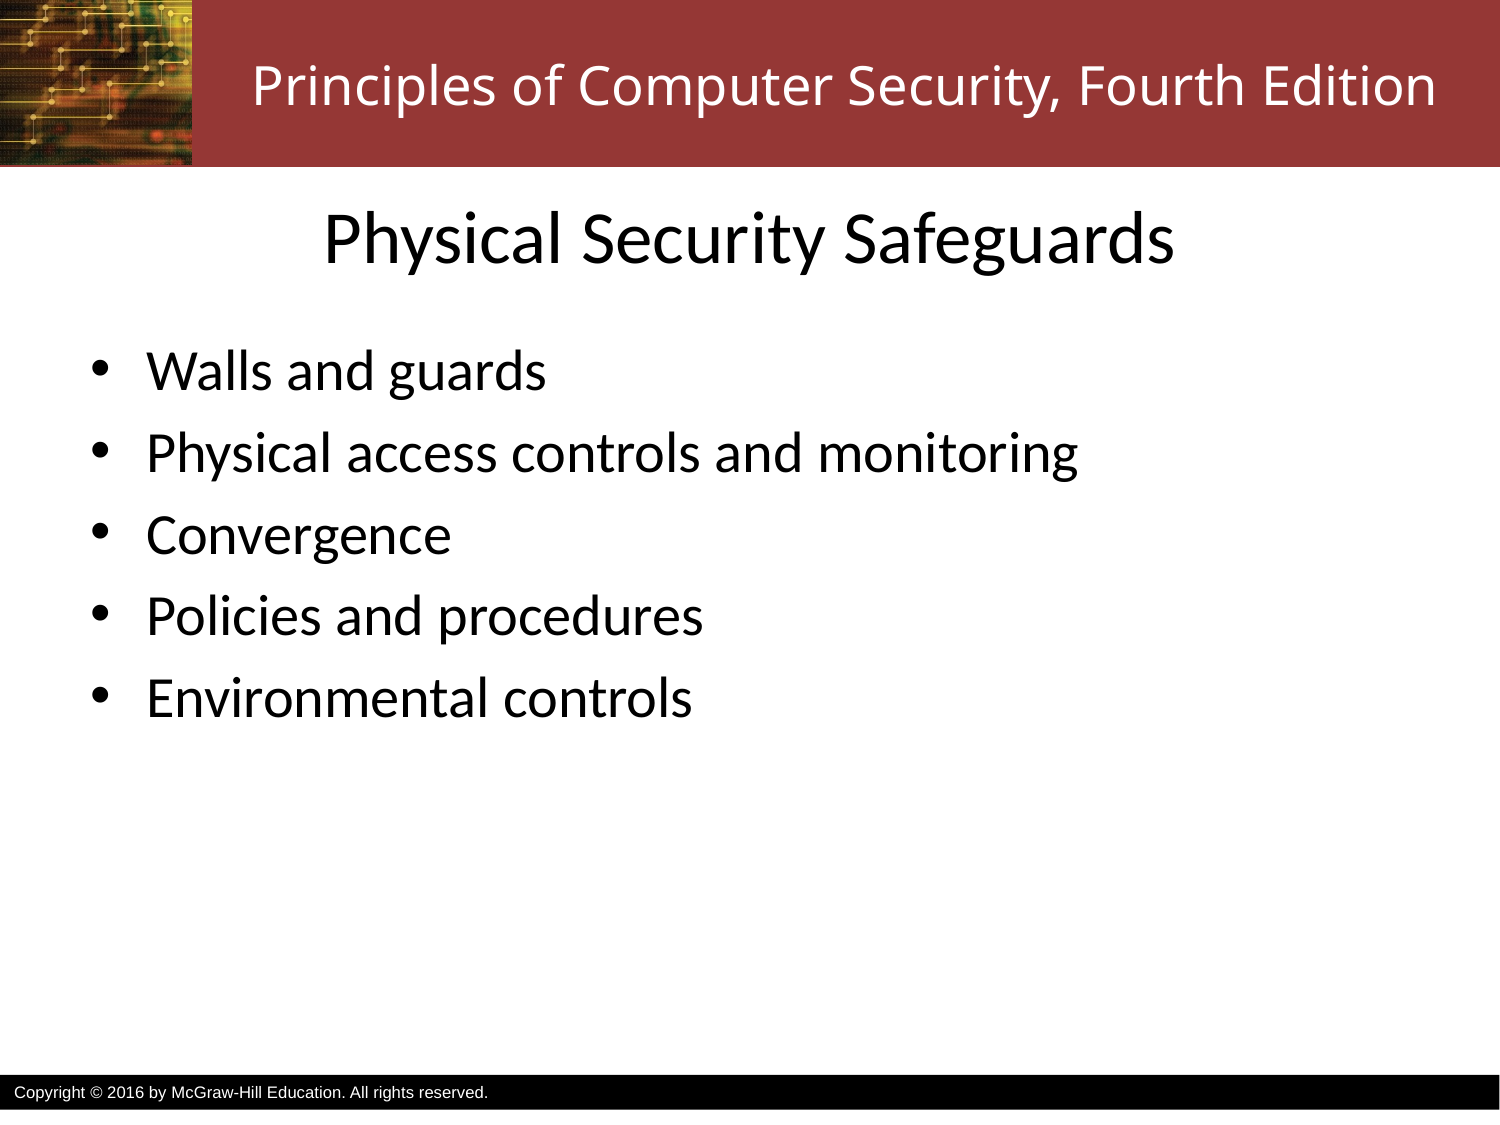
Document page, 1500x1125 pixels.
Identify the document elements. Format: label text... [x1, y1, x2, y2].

title Physical Security Safeguards [75, 181, 1425, 324]
list Walls and guards Physical access controls and monitoring Convergence Policies and procedures Environmental controls [75, 324, 1425, 1005]
picture [0, 0, 192, 165]
